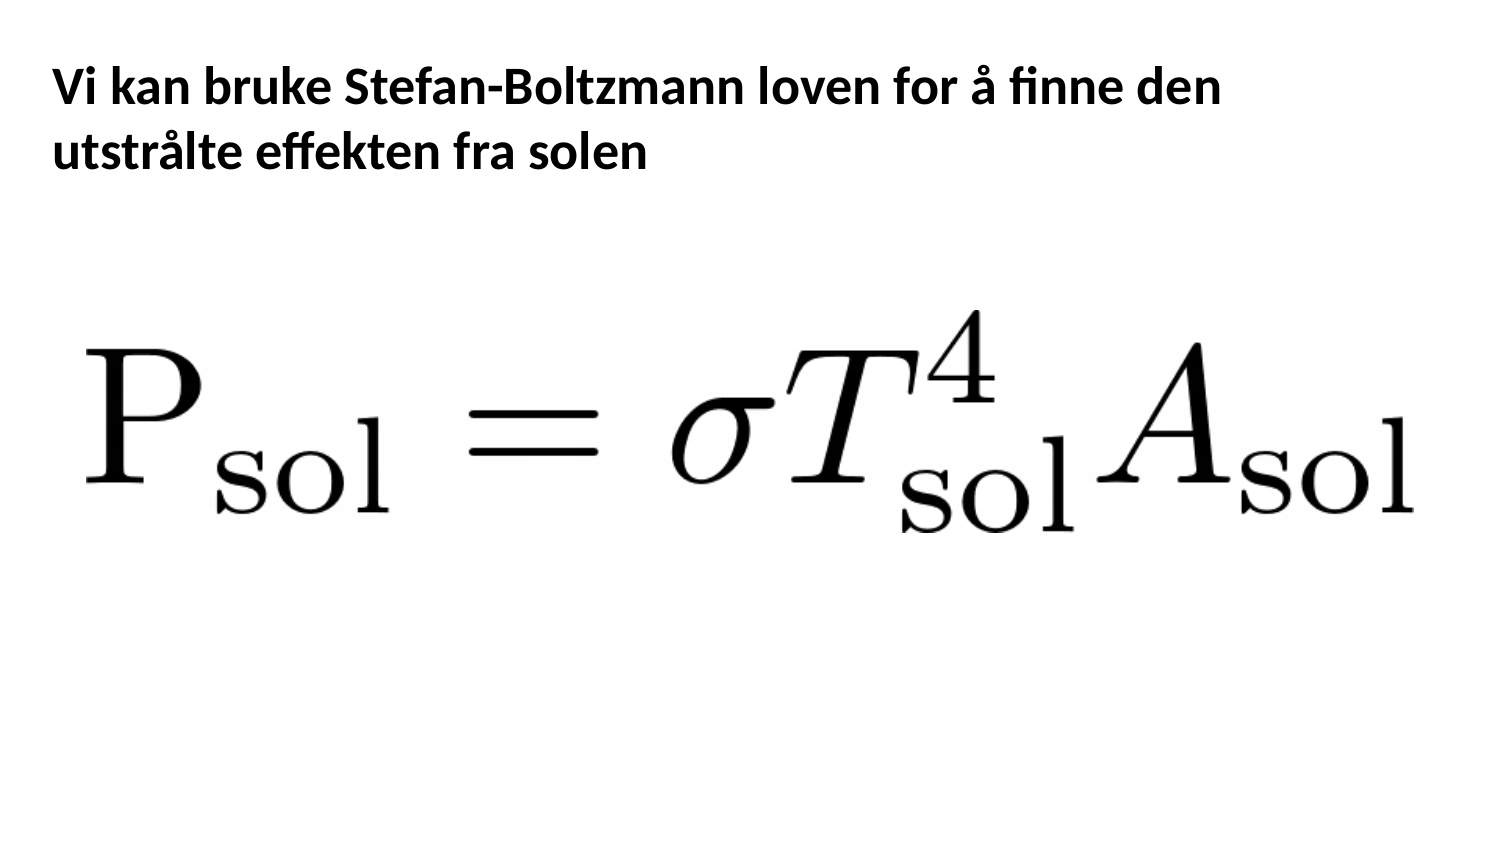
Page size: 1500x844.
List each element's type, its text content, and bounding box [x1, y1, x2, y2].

picture [86, 310, 1414, 534]
title Vi kan bruke Stefan-Boltzmann loven for å finne den utstrålte effekten fra solen [37, 35, 1436, 189]
